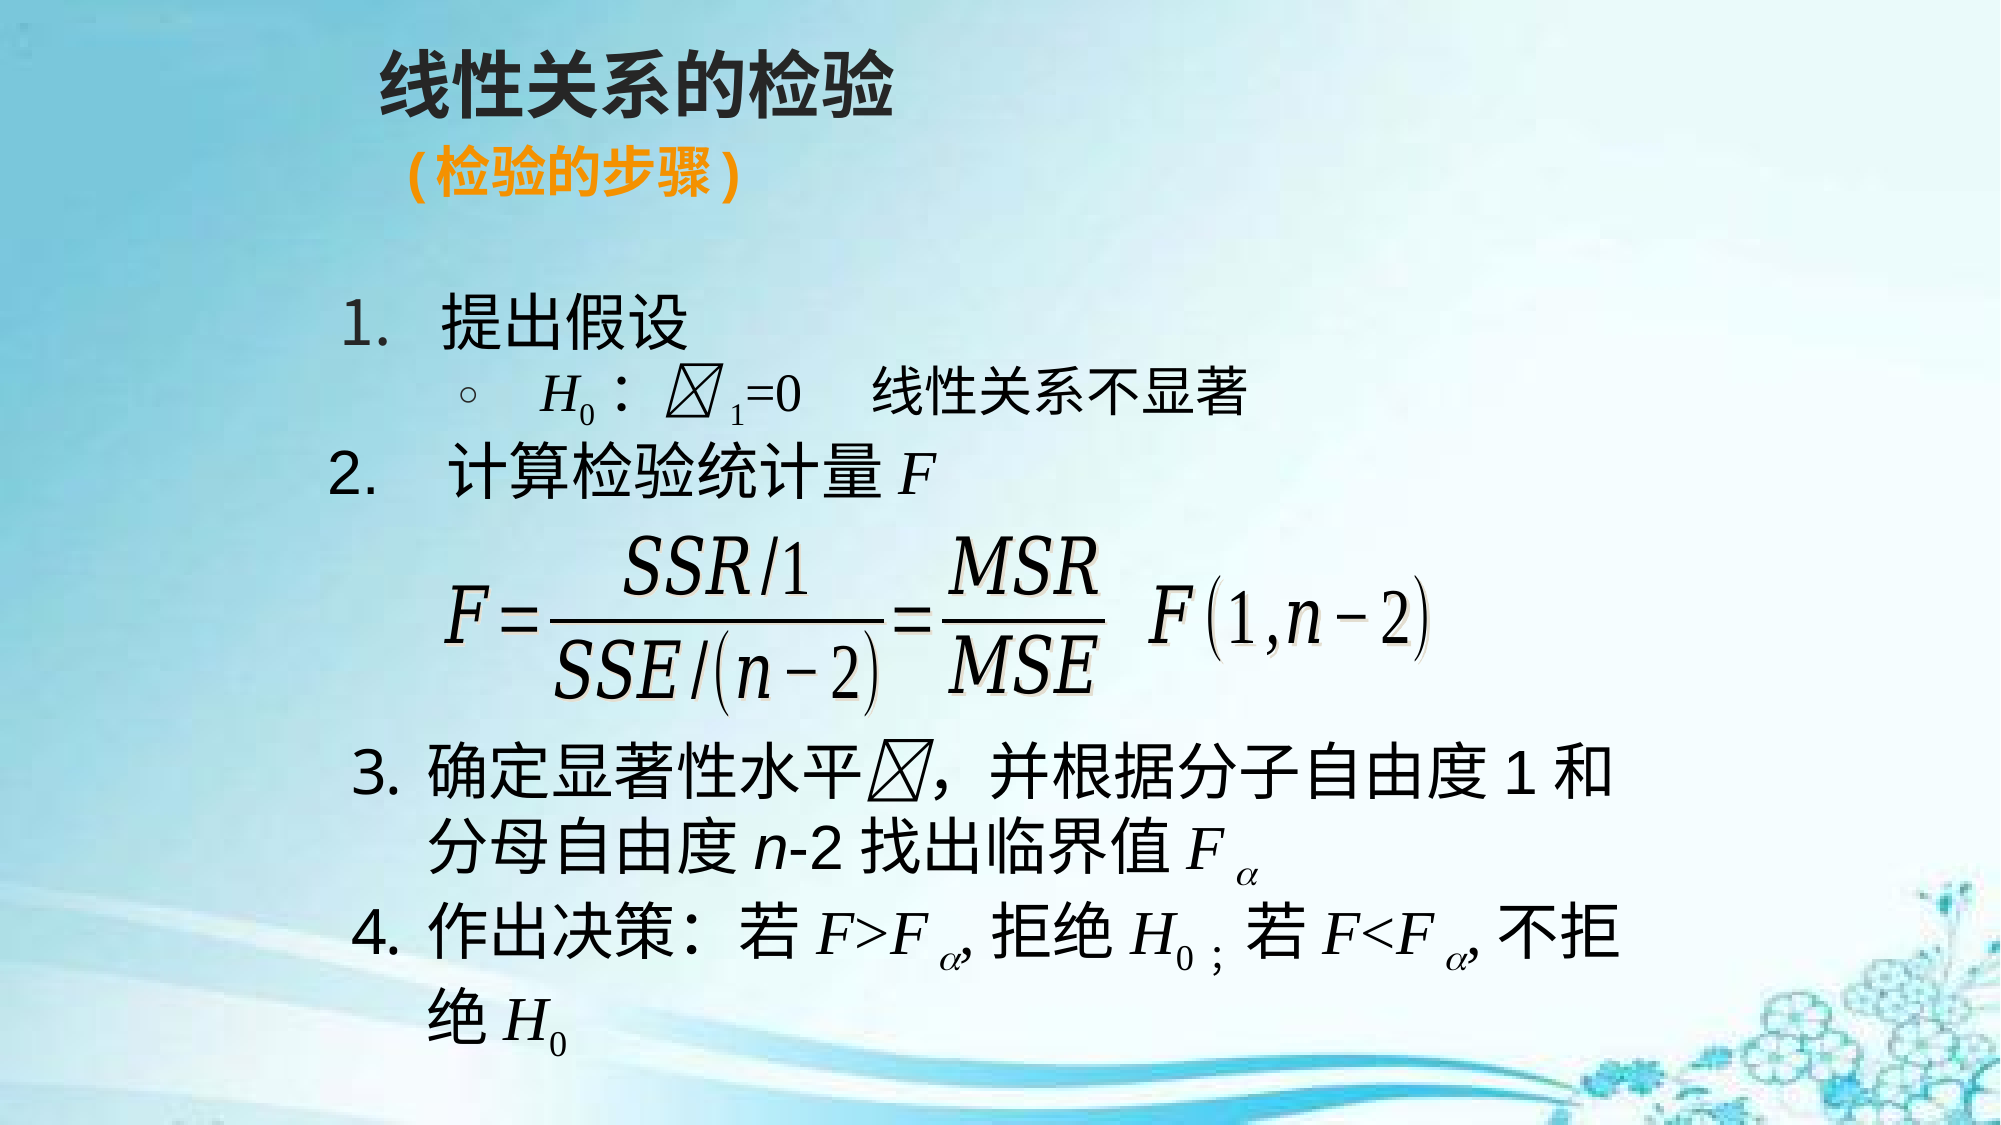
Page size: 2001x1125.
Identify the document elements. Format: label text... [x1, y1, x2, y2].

text_box 确定显著性水平，并根据分子自由度1和分母自由度n-2找出临界值F  作出决策：若F>F ,拒绝H0；若F<F ,不拒绝H0 [336, 725, 1663, 1071]
title 线性关系的检验 (检验的步骤) [362, 41, 1513, 217]
text_box 2. 计算检验统计量F [237, 425, 1027, 515]
list 提出假设 H0：1=0 线性关系不显著 [324, 275, 1768, 721]
picture [0, 0, 2001, 1125]
